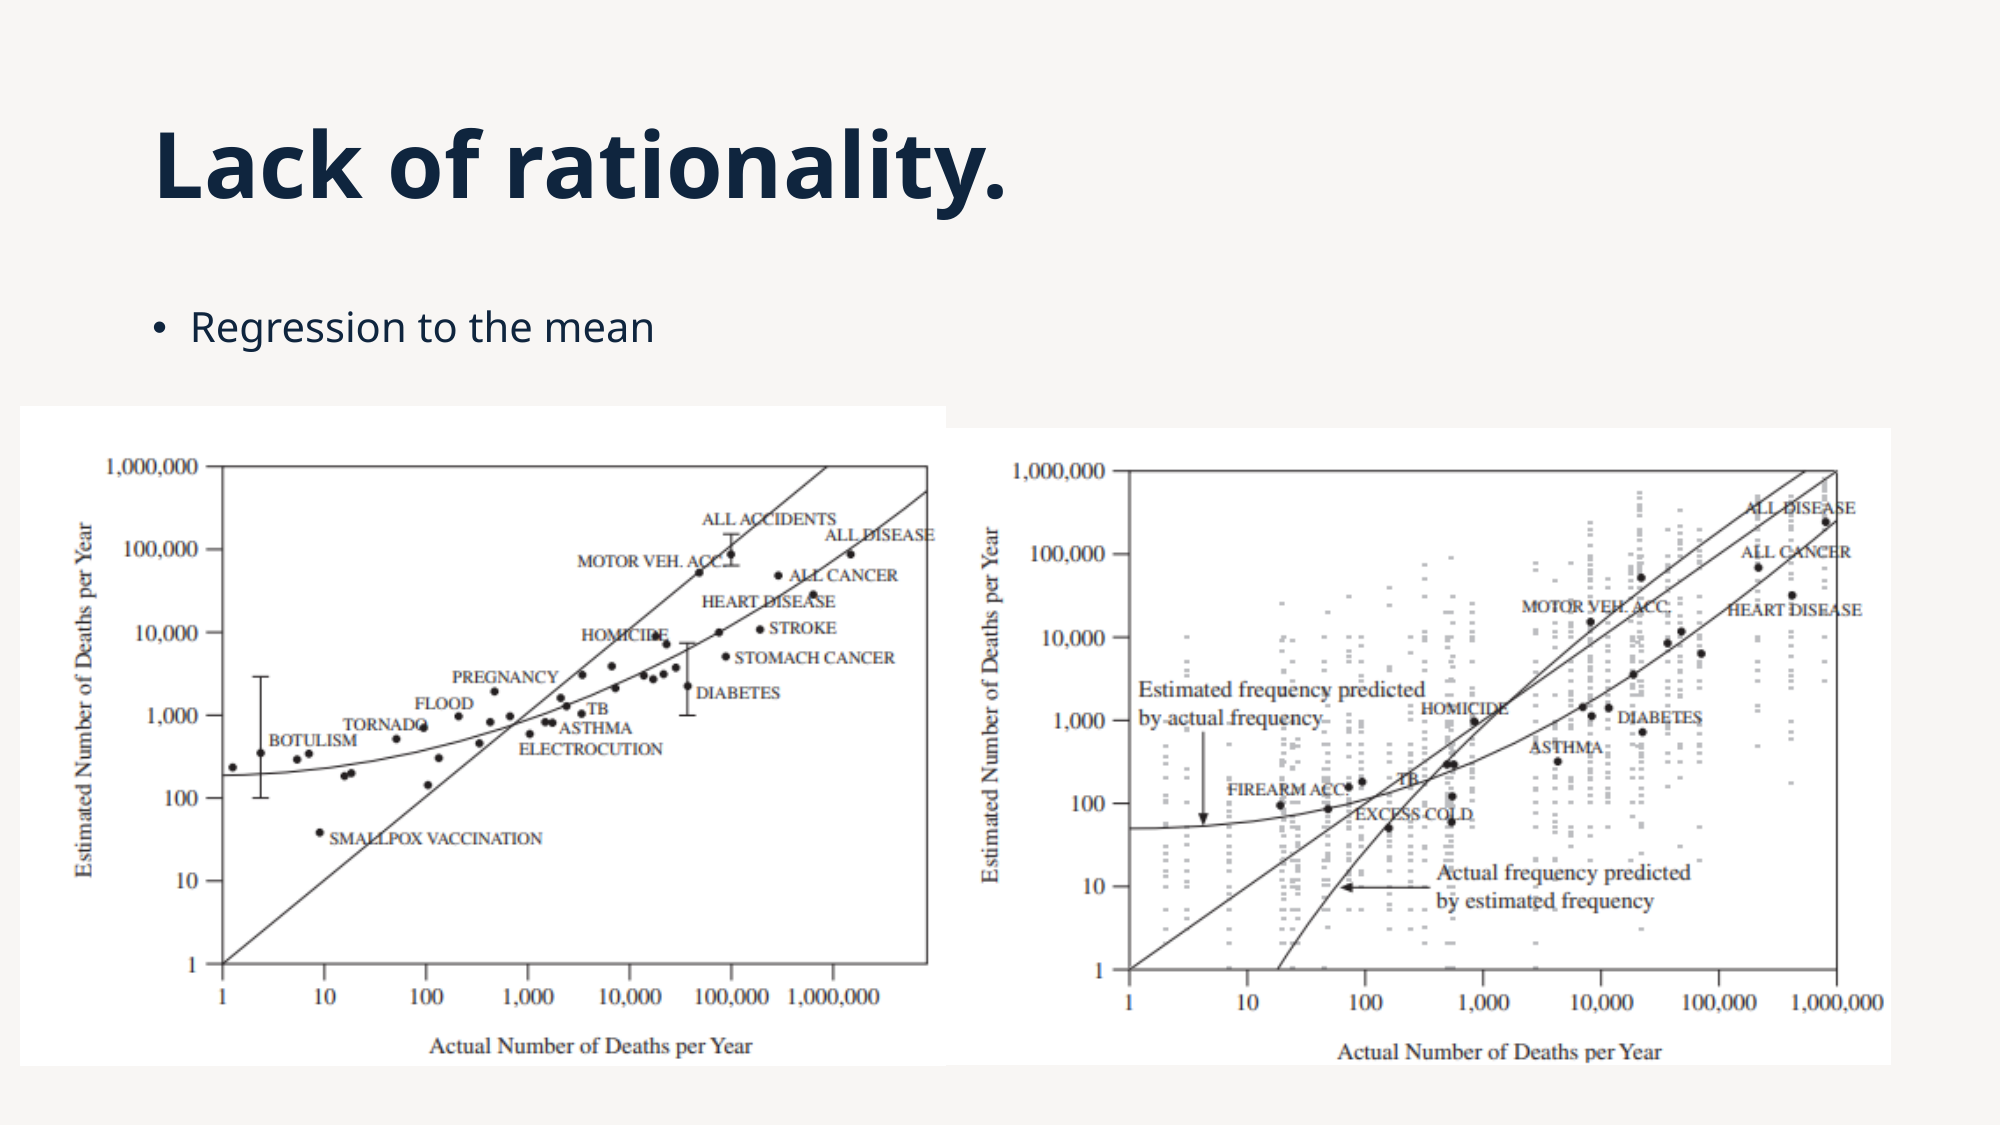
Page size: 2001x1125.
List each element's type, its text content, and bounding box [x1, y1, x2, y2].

list Regression to the mean [137, 299, 1863, 428]
picture [20, 406, 1891, 1066]
title Lack of rationality. [137, 59, 1863, 278]
